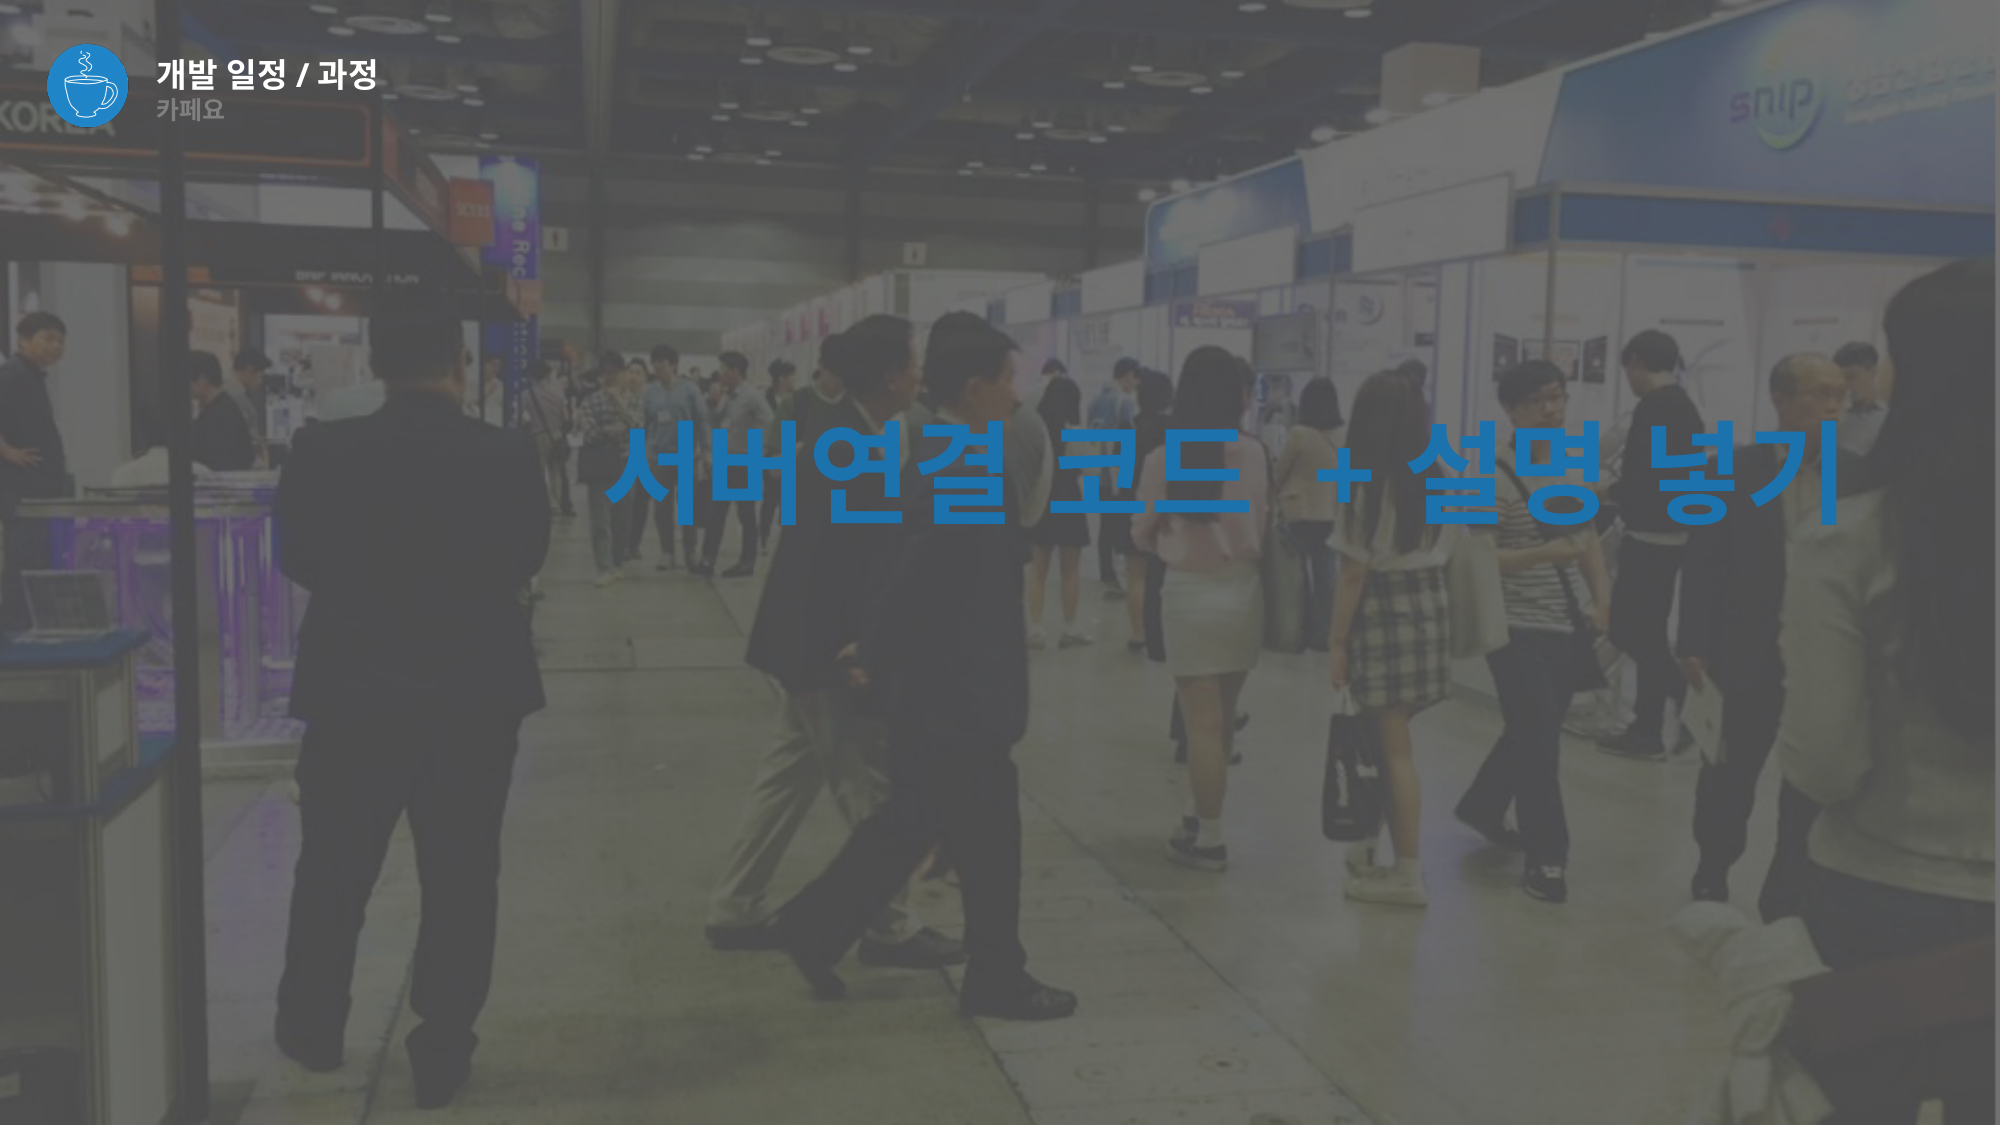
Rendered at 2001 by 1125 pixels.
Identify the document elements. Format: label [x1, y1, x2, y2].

text_box [39, 46, 395, 156]
picture [0, 0, 2000, 1125]
